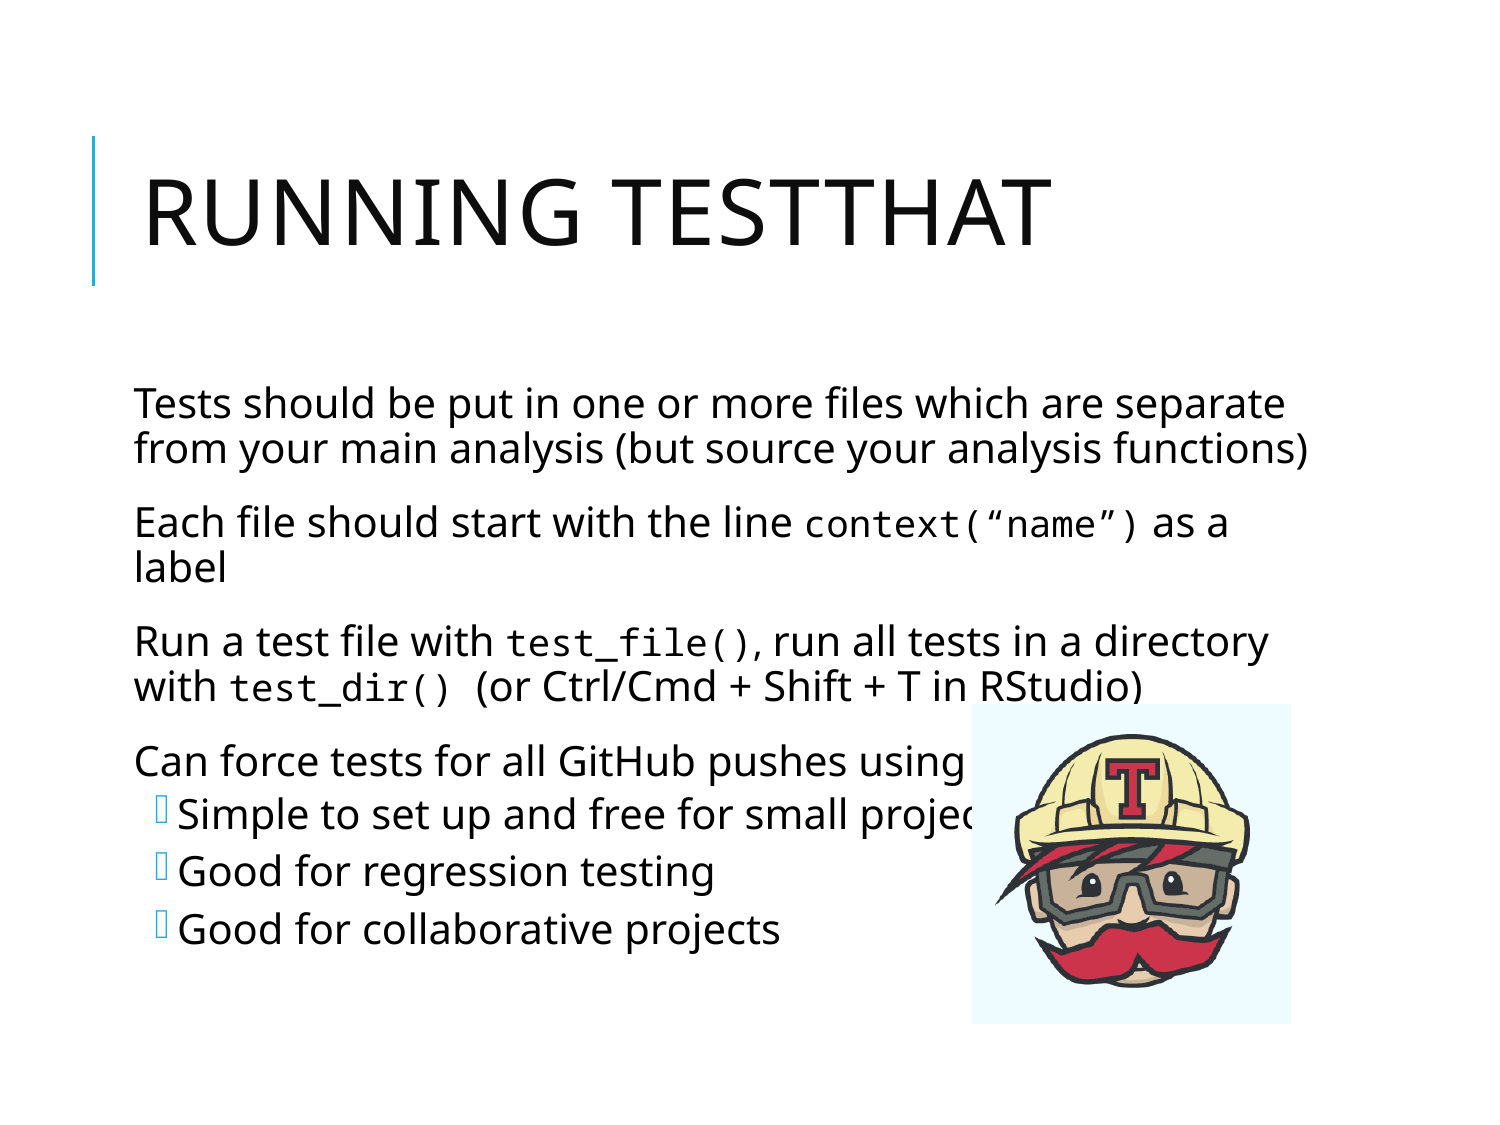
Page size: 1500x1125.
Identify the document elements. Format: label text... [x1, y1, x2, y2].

picture [972, 704, 1292, 1024]
list Tests should be put in one or more files which are separate from your main analysis (but source your analysis functions) Each file should start with the line context(“name”) as a label Run a test file with test_file(), run all tests in a directory with test_dir() (or Ctrl/Cmd + Shift + T in RStudio) Can force tests for all GitHub pushes using Travis Simple to set up and free for small projects Good for regression testing Good for collaborative projects [126, 375, 1322, 1035]
title Running testthat [126, 96, 1322, 342]
